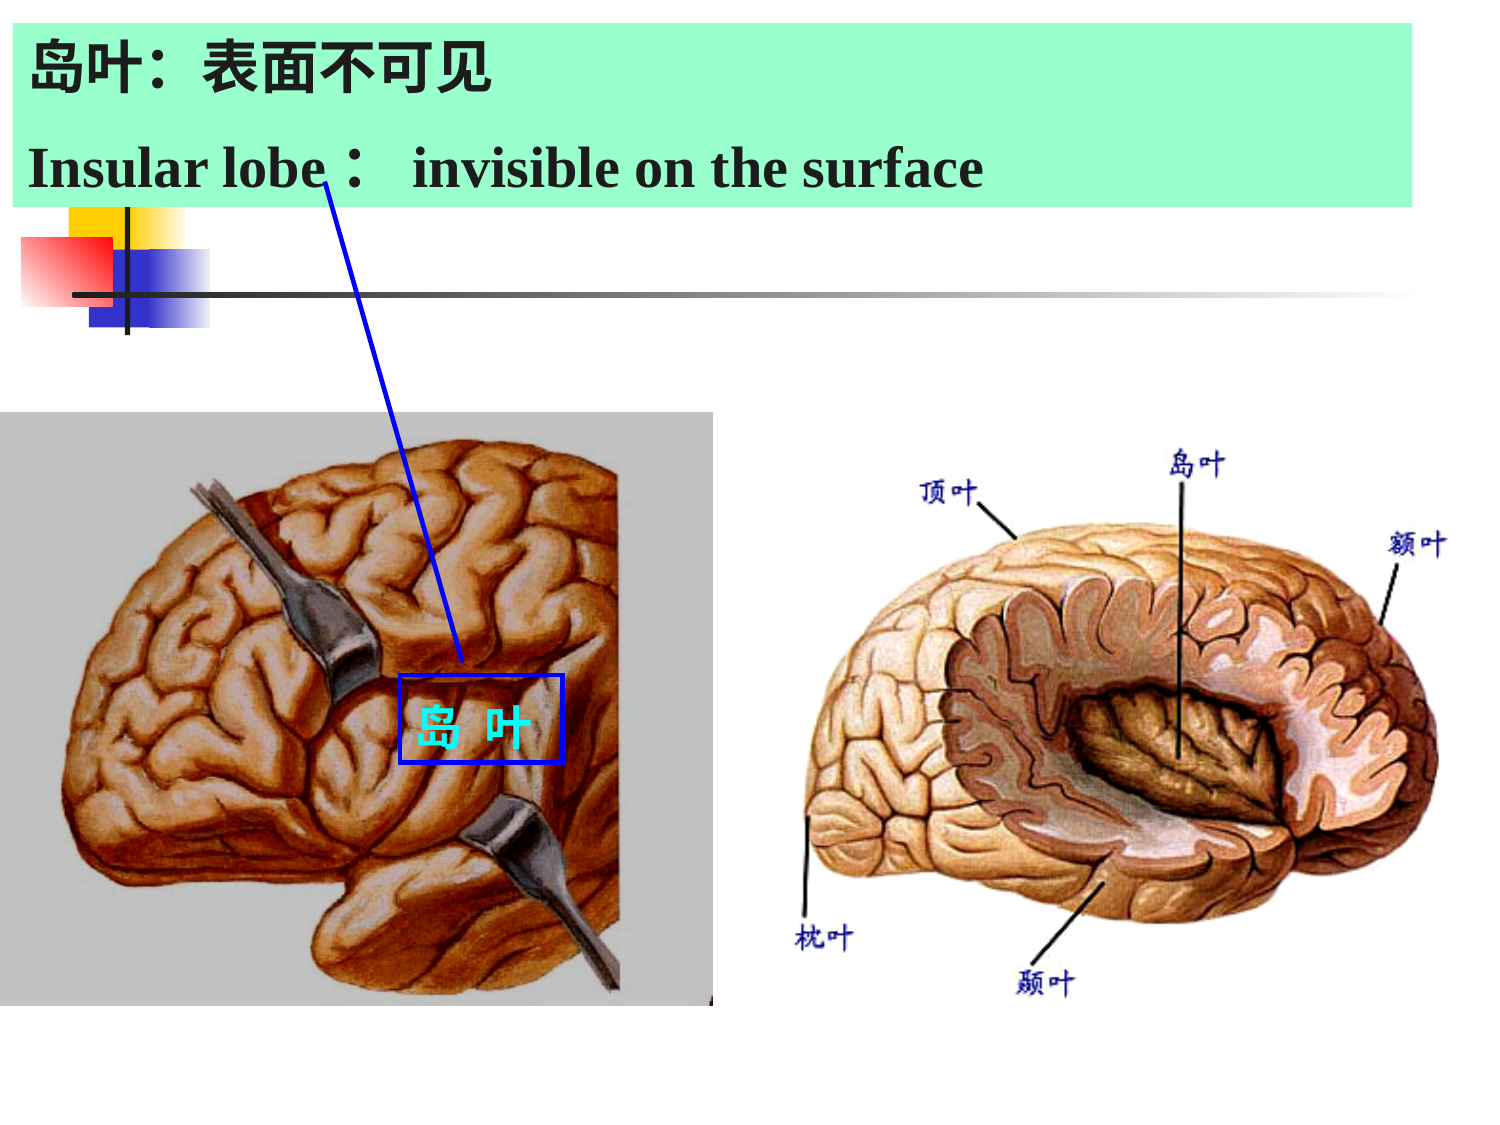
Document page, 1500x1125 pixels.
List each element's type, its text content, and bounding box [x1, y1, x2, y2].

picture [0, 412, 713, 1007]
text_box 岛叶：表面不可见 Insular lobe：invisible on the surface [12, 23, 1413, 207]
picture [737, 399, 1500, 1019]
